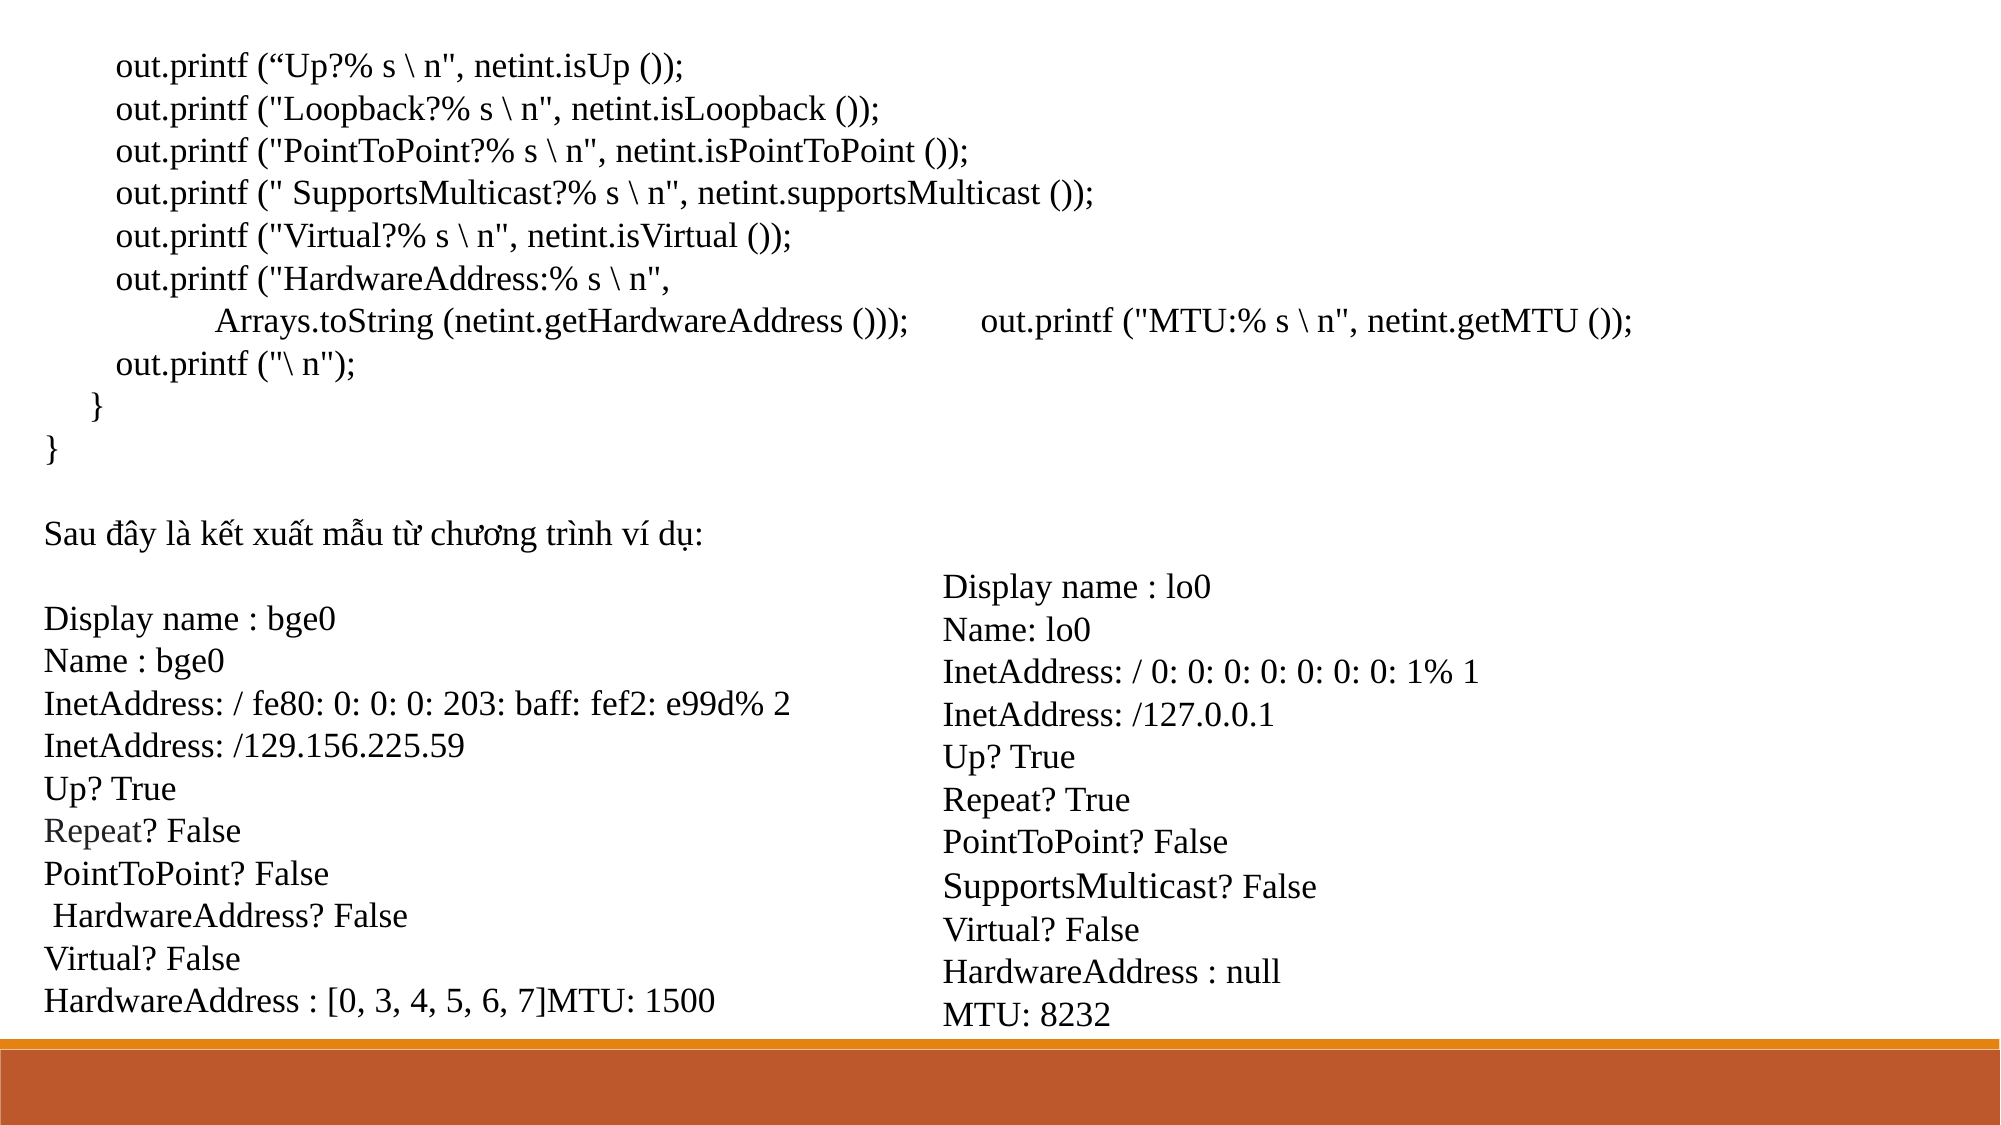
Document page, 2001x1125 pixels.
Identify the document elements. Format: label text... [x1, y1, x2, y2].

text_box out.printf (“Up?% s \ n", netint.isUp ()); out.printf ("Loopback?% s \ n", netint.isLoopback ()); out.printf ("PointToPoint?% s \ n", netint.isPointToPoint ()); out.printf (" SupportsMulticast?% s \ n", netint.supportsMulticast ()); out.printf ("Virtual?% s \ n", netint.isVirtual ()); out.printf ("HardwareAddress:% s \ n", Arrays.toString (netint.getHardwareAddress ())); out.printf ("MTU:% s \ n", netint.getMTU ()); out.printf ("\ n"); } } Sau đây là kết xuất mẫu từ chương trình ví dụ: Display name : bge0 Name : bge0 InetAddress: / fe80: 0: 0: 0: 203: baff: fef2: e99d% 2 InetAddress: /129.156.225.59 Up? True Repeat? False PointToPoint? False HardwareAddress? False Virtual? False HardwareAddress : [0, 3, 4, 5, 6, 7]MTU: 1500 [43, 41, 1900, 1063]
text_box Display name : lo0 Name: lo0 InetAddress: / 0: 0: 0: 0: 0: 0: 0: 1% 1 InetAddress: /127.0.0.1 Up? True Repeat? True PointToPoint? False SupportsMulticast? False Virtual? False HardwareAddress : null MTU: 8232 [942, 563, 1900, 1034]
